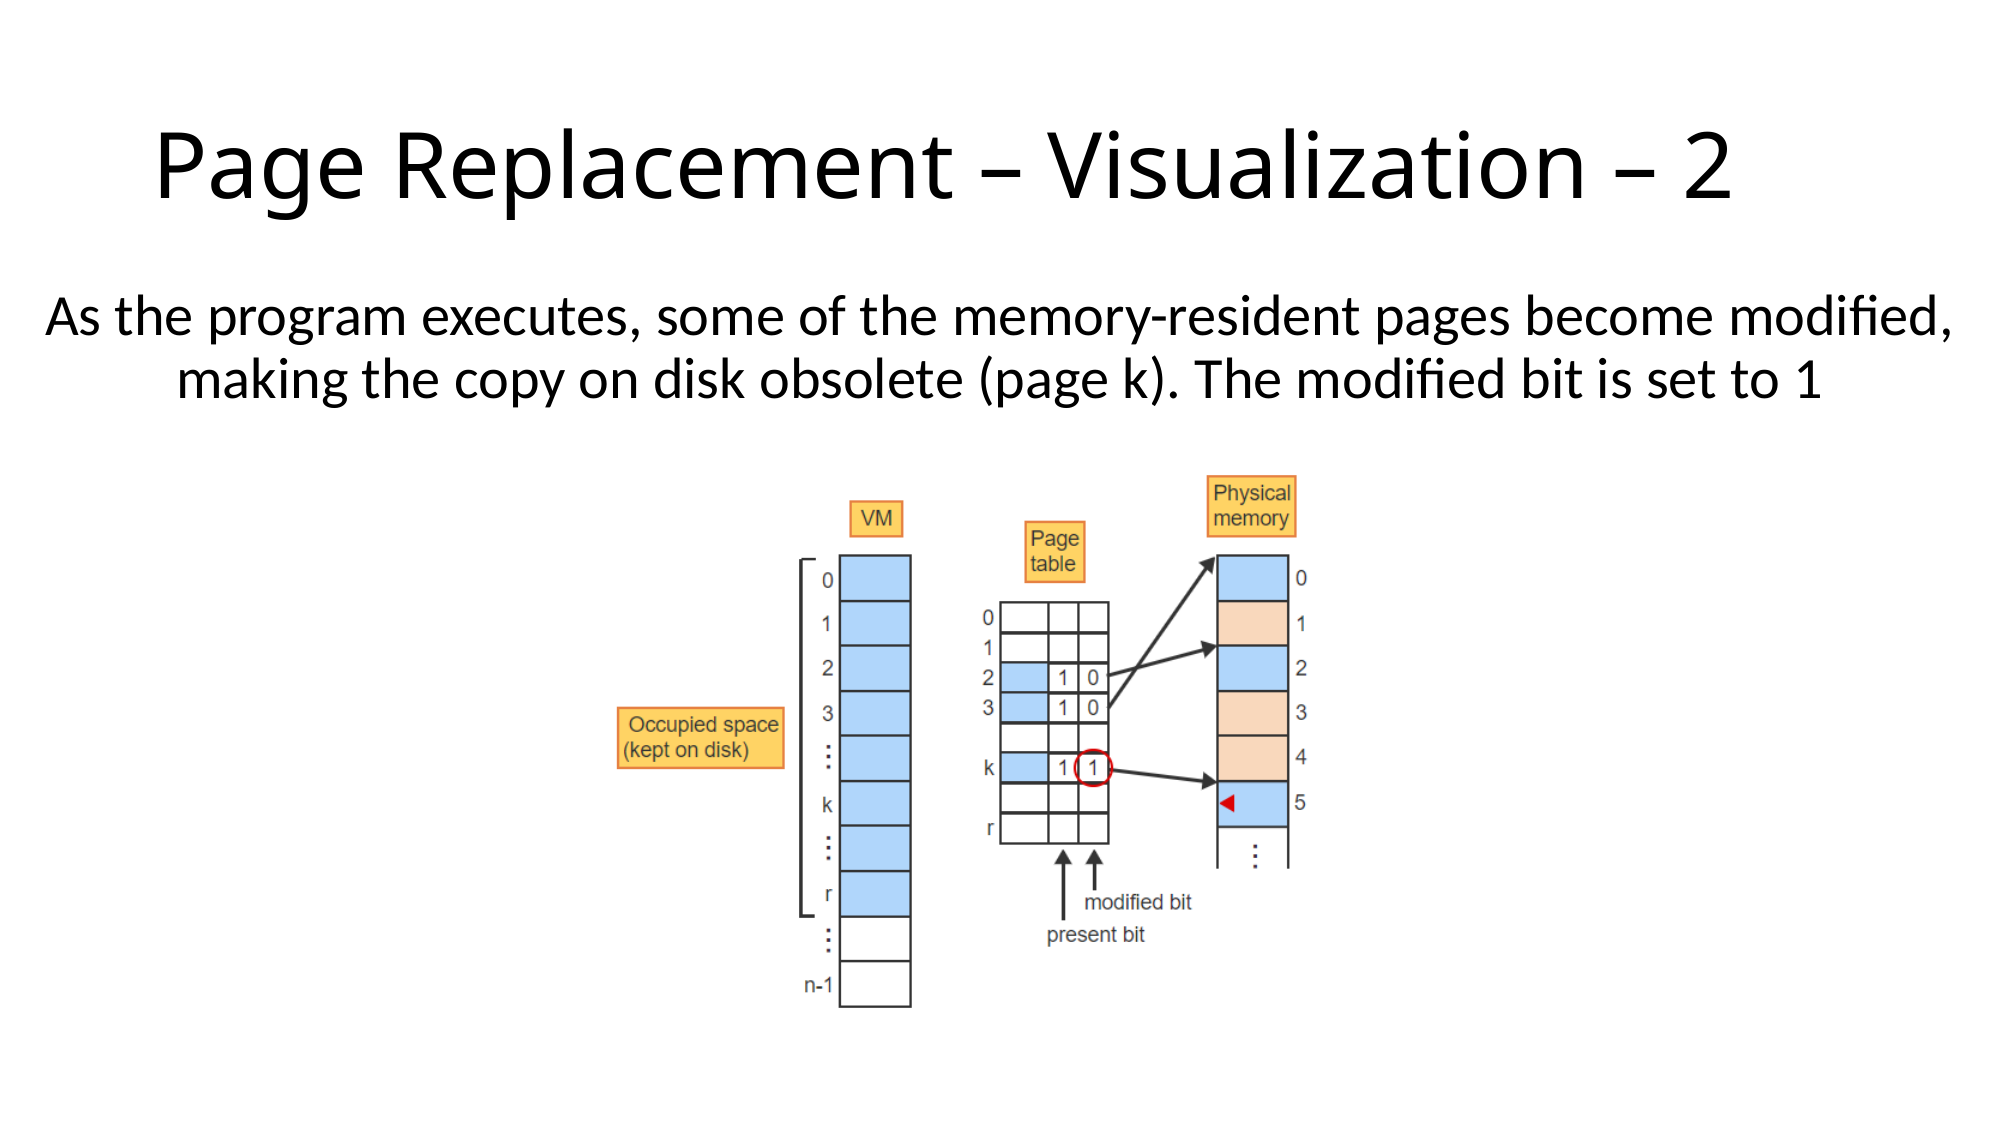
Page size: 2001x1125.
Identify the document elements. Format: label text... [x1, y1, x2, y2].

list As the program executes, some of the memory-resident pages become modified, making the copy on disk obsolete (page k). The modified bit is set to 1 [5, 277, 1995, 483]
title Page Replacement – Visualization – 2 [137, 59, 1863, 277]
picture [593, 456, 1407, 1044]
